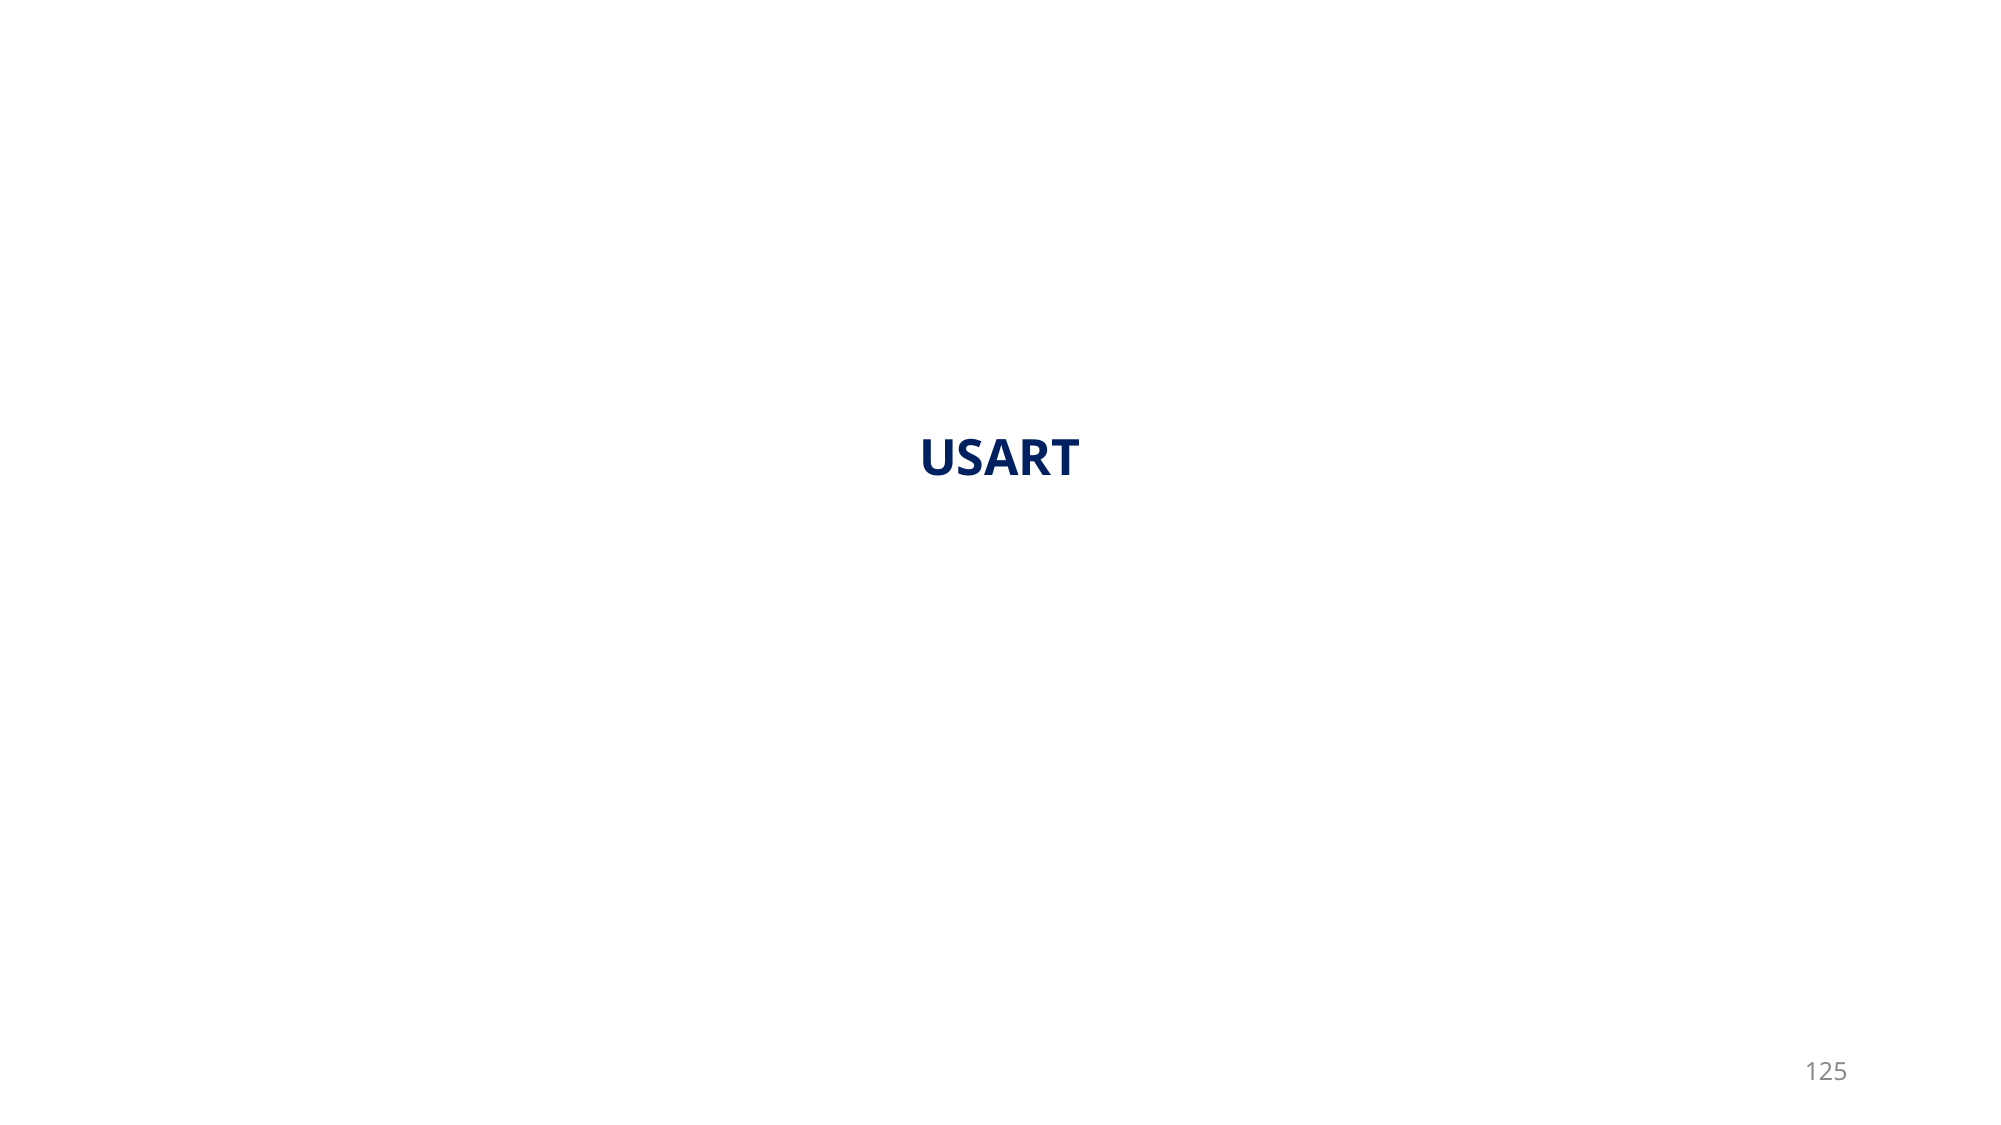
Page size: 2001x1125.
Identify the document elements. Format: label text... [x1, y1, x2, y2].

title USART [137, 402, 1863, 516]
slide_number 125 [1412, 1042, 1863, 1103]
